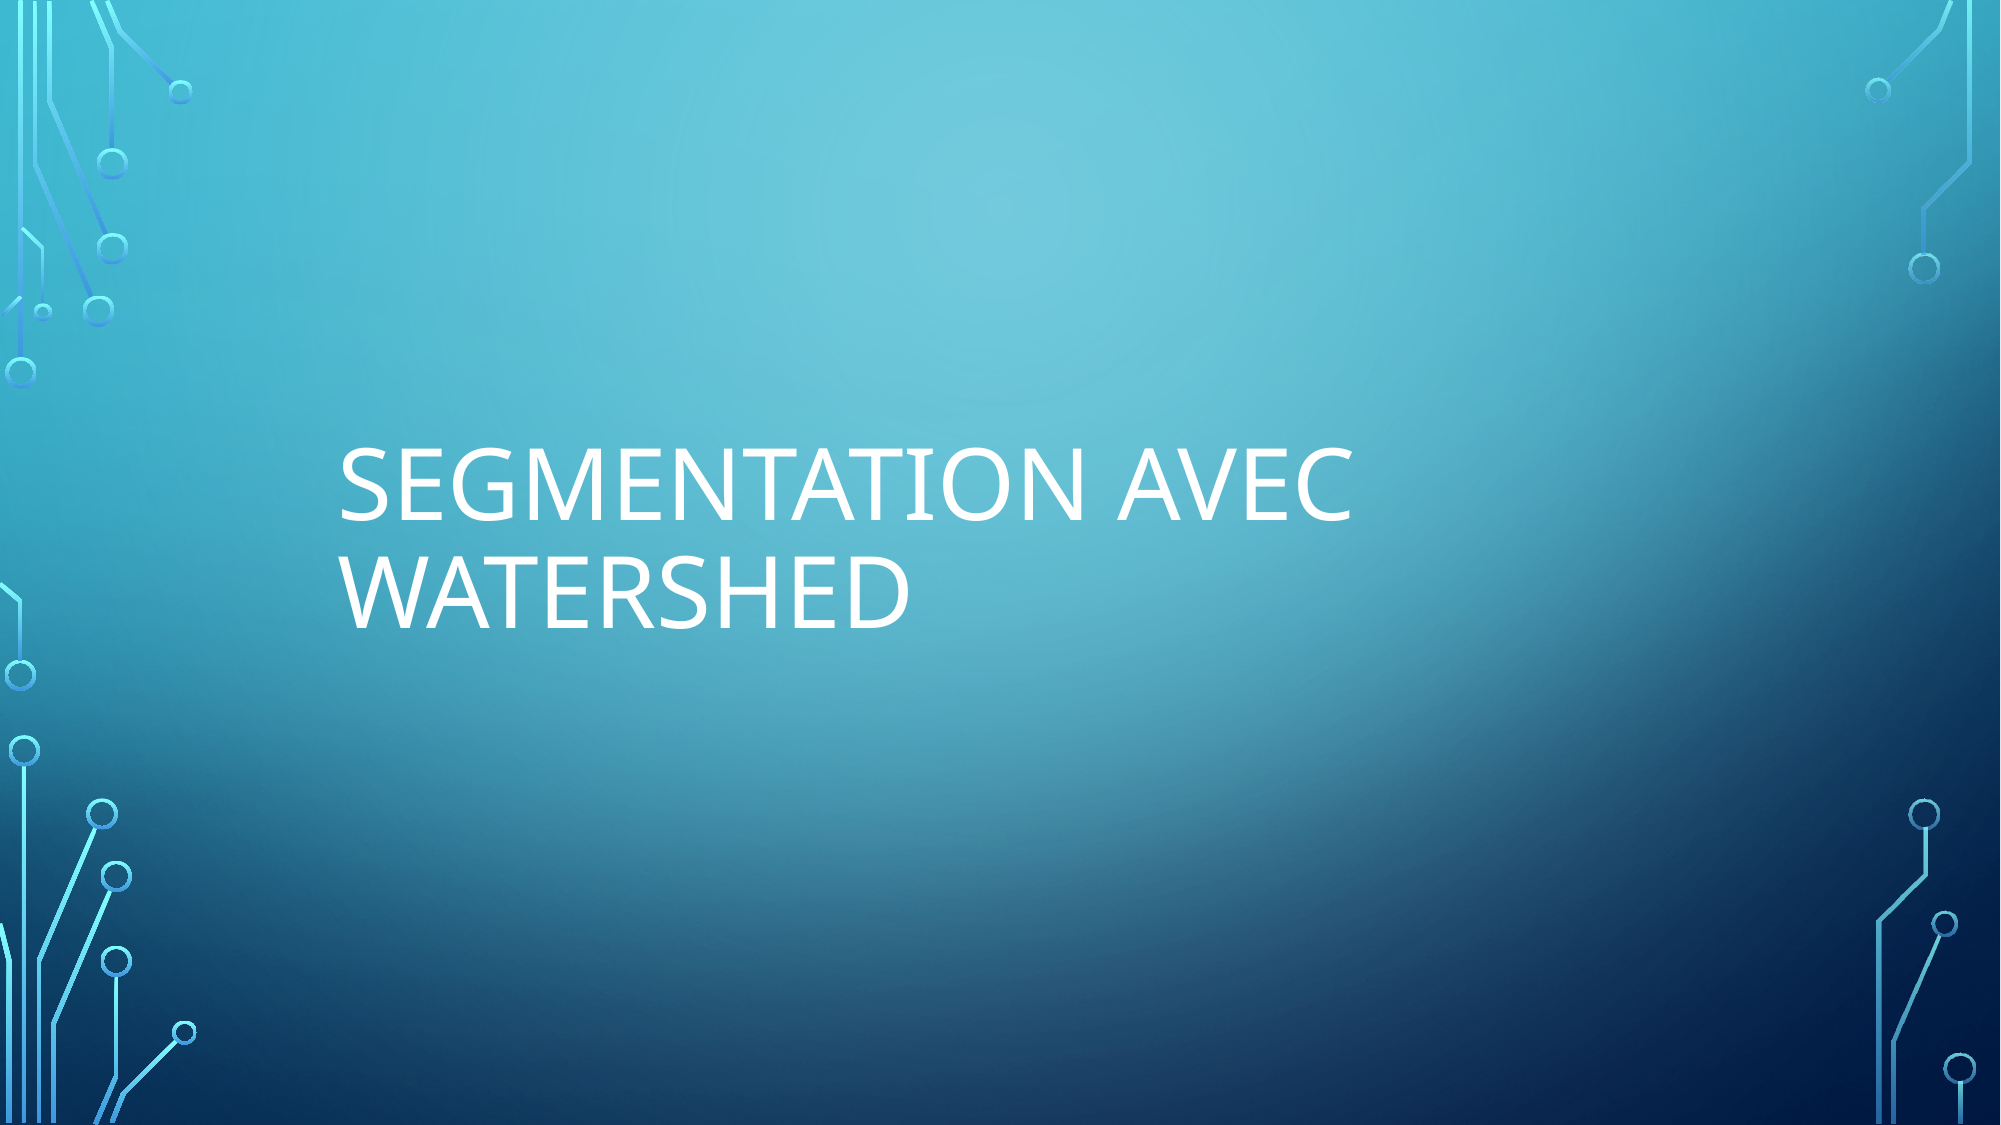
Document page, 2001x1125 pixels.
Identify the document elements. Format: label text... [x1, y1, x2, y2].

title Segmentation avec watershed [322, 421, 1948, 664]
